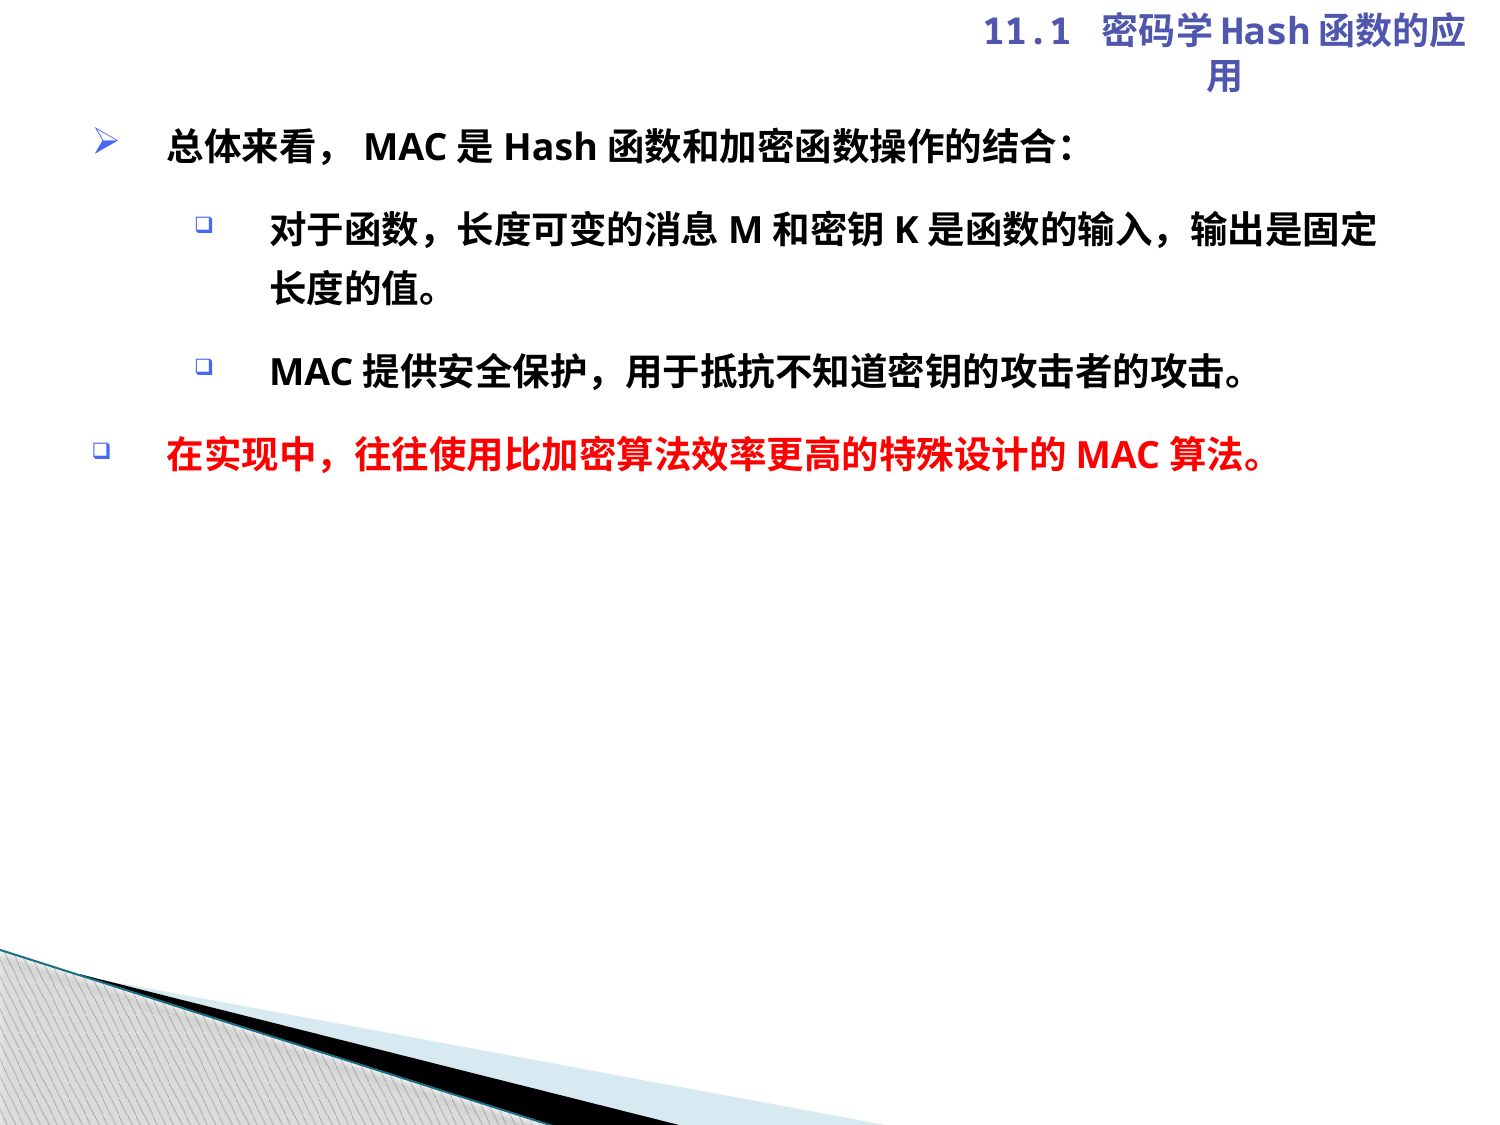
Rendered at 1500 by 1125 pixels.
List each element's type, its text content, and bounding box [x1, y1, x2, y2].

text_box 11.1 密码学Hash函数的应用 [950, 0, 1499, 104]
